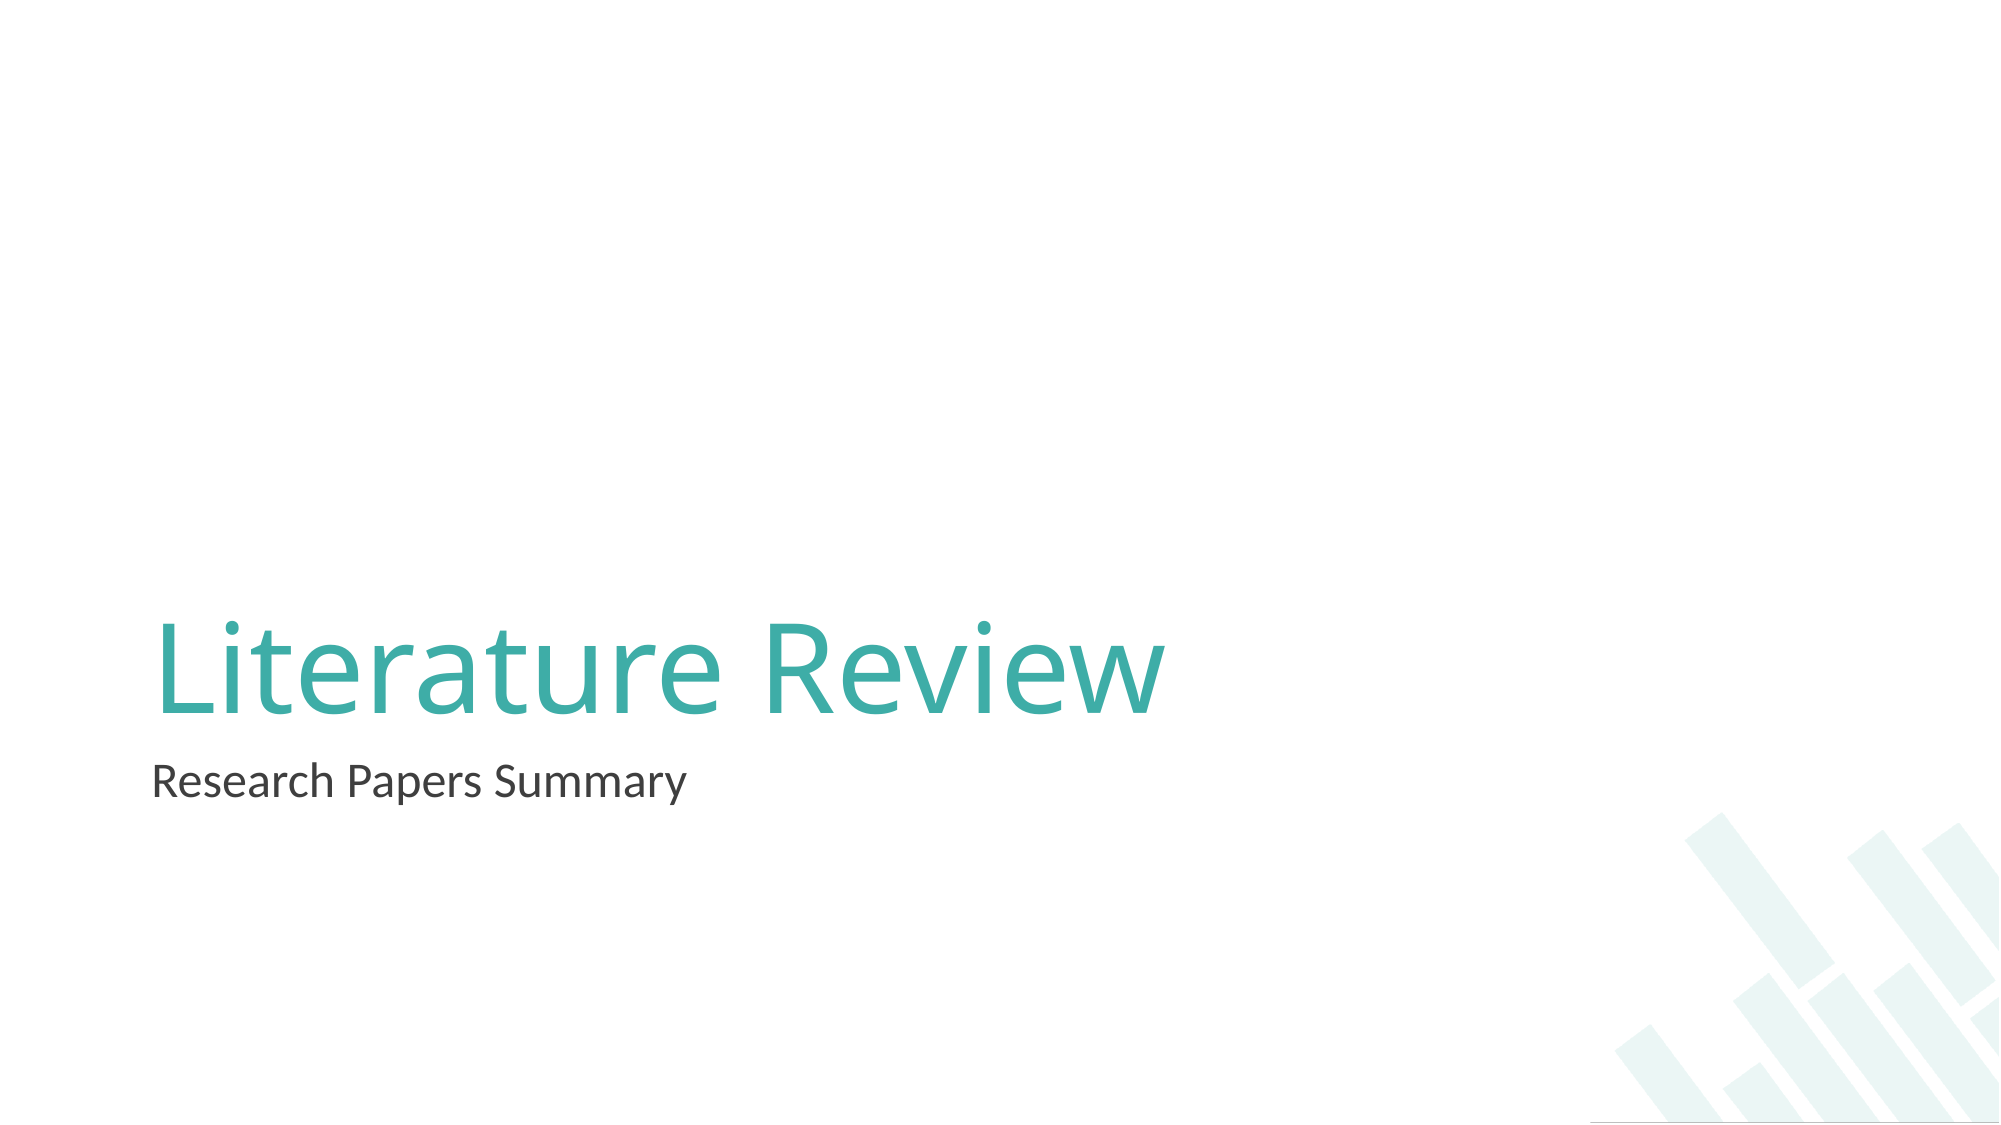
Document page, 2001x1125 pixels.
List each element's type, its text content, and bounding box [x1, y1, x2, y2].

title Literature Review [136, 280, 1862, 746]
picture [1590, 785, 2000, 1125]
list Research Papers Summary [136, 746, 1862, 993]
